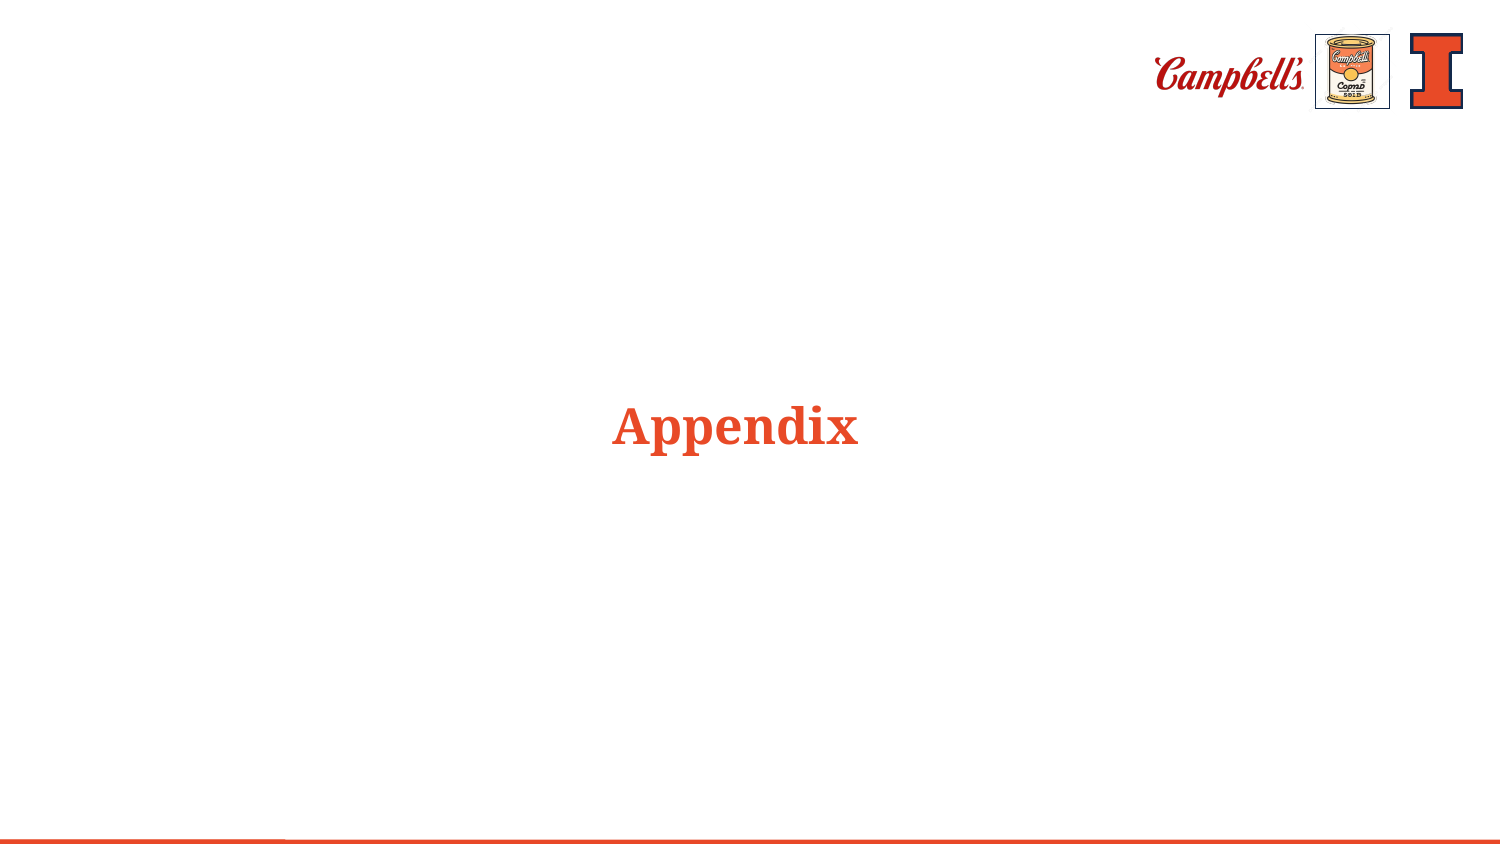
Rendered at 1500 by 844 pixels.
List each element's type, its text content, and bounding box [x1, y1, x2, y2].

picture [1155, 21, 1399, 133]
picture [1410, 33, 1463, 109]
title Appendix [612, 351, 888, 536]
